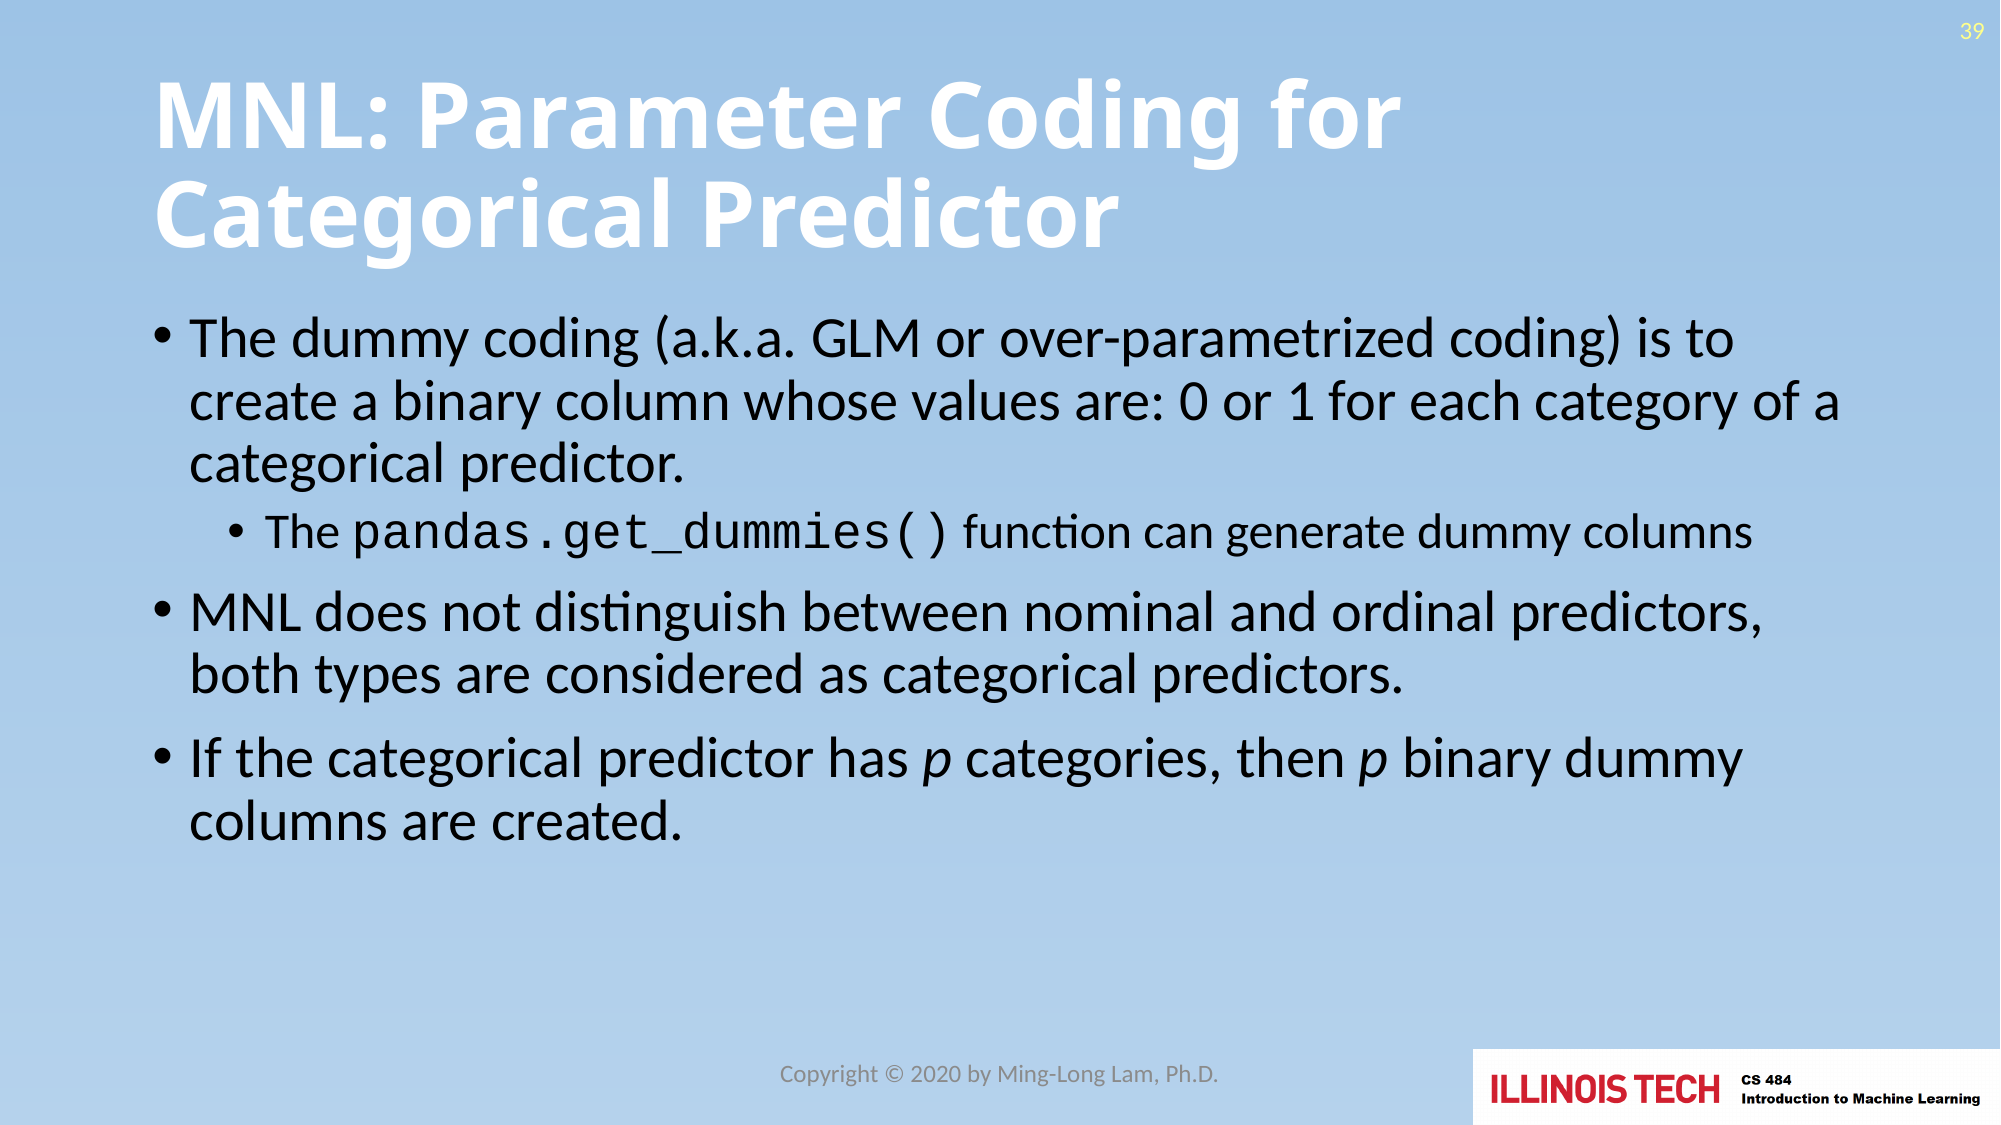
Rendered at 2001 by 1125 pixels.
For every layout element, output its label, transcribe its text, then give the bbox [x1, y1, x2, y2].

picture [1473, 1049, 2000, 1125]
slide_number 39 [1550, 0, 2000, 60]
footer Copyright © 2020 by Ming-Long Lam, Ph.D. [662, 1042, 1338, 1103]
list The dummy coding (a.k.a. GLM or over-parametrized coding) is to create a binary column whose values are: 0 or 1 for each category of a categorical predictor. The pandas.get_dummies() function can generate dummy columns MNL does not distinguish between nominal and ordinal predictors, both types are considered as categorical predictors. If the categorical predictor has p categories, then p binary dummy columns are created. [137, 299, 1863, 1014]
title MNL: Parameter Coding for Categorical Predictor [137, 59, 1863, 278]
